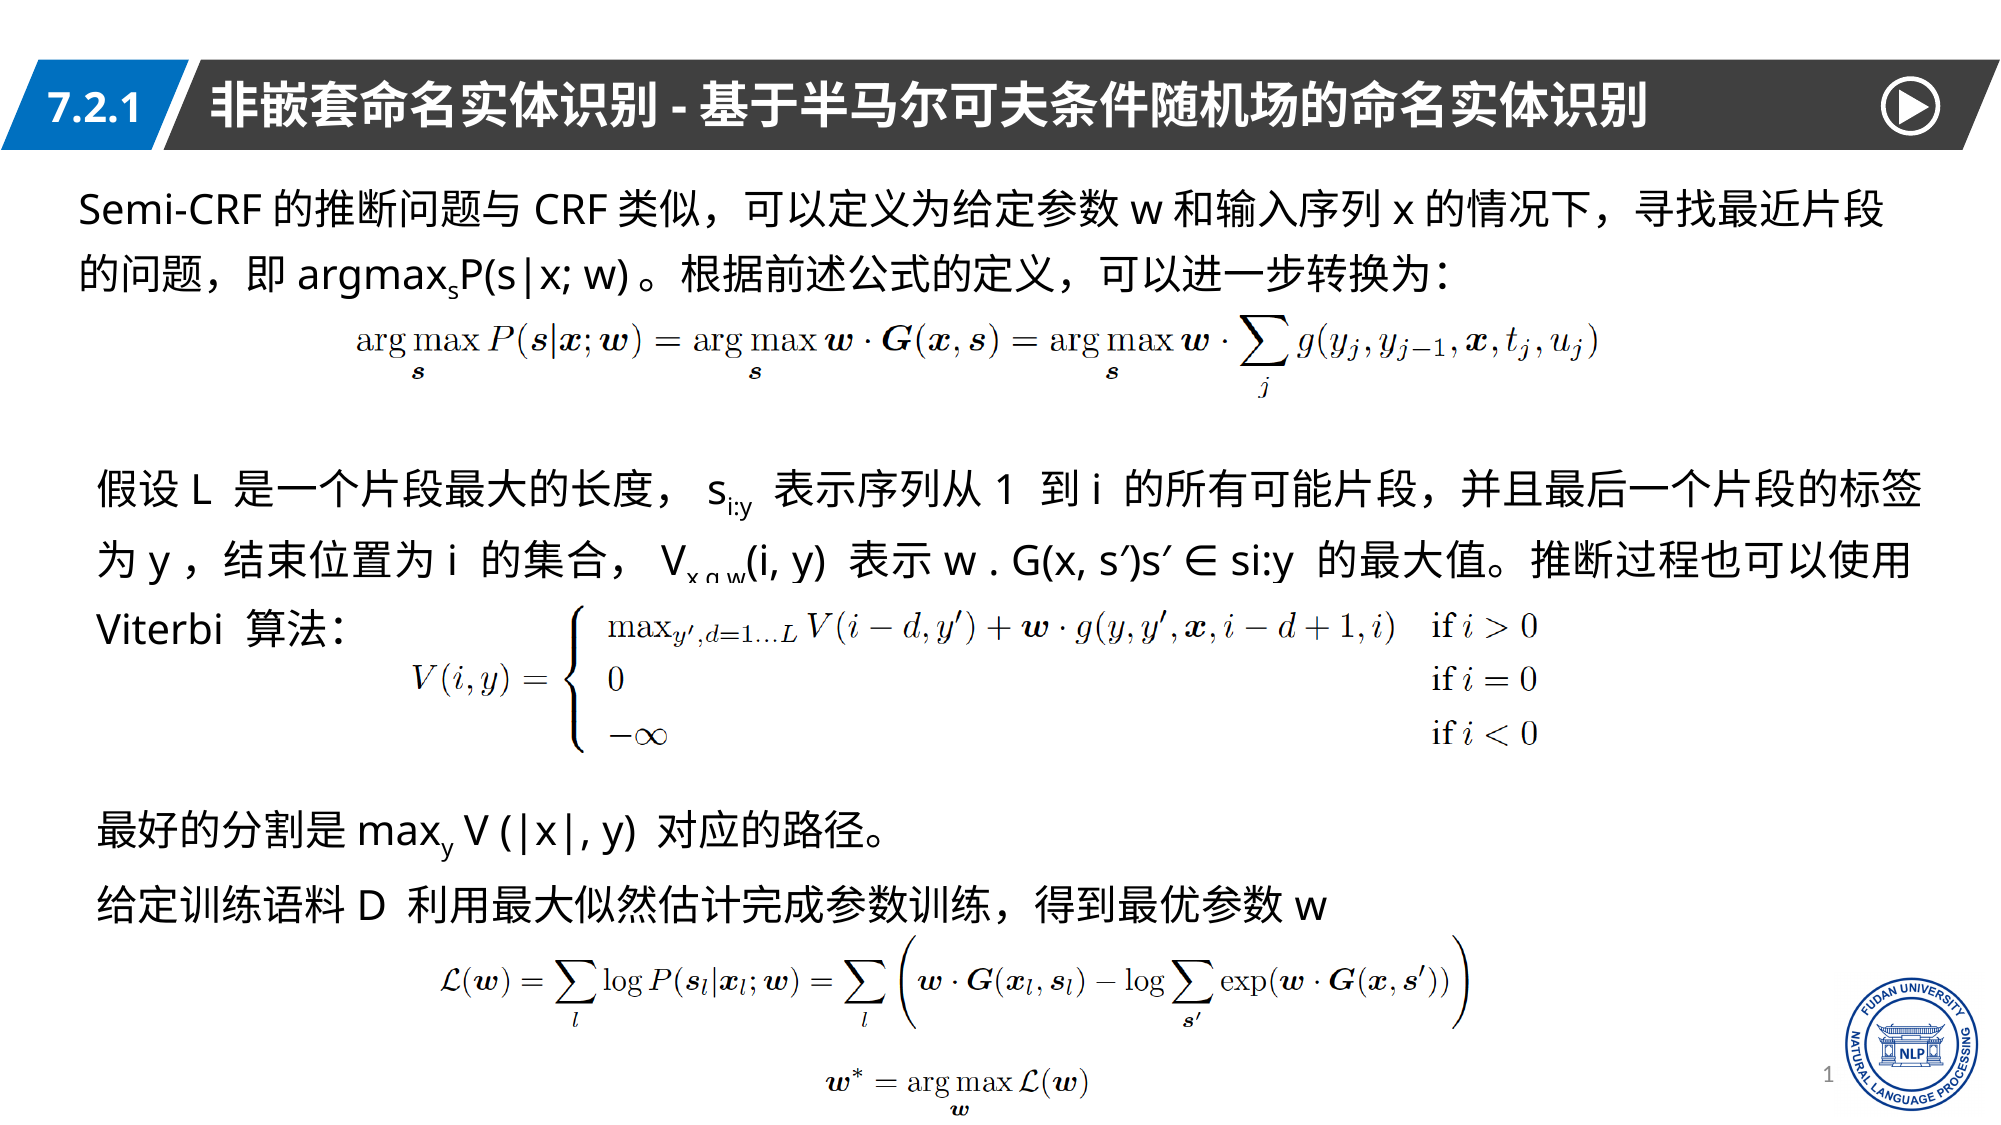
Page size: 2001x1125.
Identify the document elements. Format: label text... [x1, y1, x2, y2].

text_box Semi-CRF的推断问题与CRF类似，可以定义为给定参数w和输入序列x的情况下，寻找最近片段的问题，即argmaxsP(s|x; w)。根据前述公式的定义，可以进一步转换为： [63, 163, 1900, 312]
text_box 最好的分割是maxy V (|x|, y) 对应的路径。 [81, 782, 1082, 858]
text_box 7.2.1 [26, 73, 164, 138]
picture [425, 934, 1509, 1121]
text_box [163, 59, 2000, 150]
picture [343, 298, 1620, 409]
picture [386, 583, 1578, 782]
text_box 给定训练语料D 利用最大似然估计完成参数训练，得到最优参数w [81, 858, 1509, 937]
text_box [1883, 78, 1939, 134]
text_box 假设L 是一个片段最大的长度，si:y 表示序列从1 到i 的所有可能片段，并且最后一个片段的标签为y，结束位置为i 的集合，Vx,g,w(i, y) 表示w . G(x, s′)s′ ∈ si:y 的最大值。推断过程也可以使用Viterbi 算法： [81, 441, 1938, 661]
picture [1834, 972, 1985, 1117]
text_box [1, 89, 157, 150]
slide_number 19 [1513, 1042, 1863, 1103]
text_box [32, 59, 189, 120]
text_box 非嵌套命名实体识别-基于半马尔可夫条件随机场的命名实体识别 [195, 66, 1665, 142]
